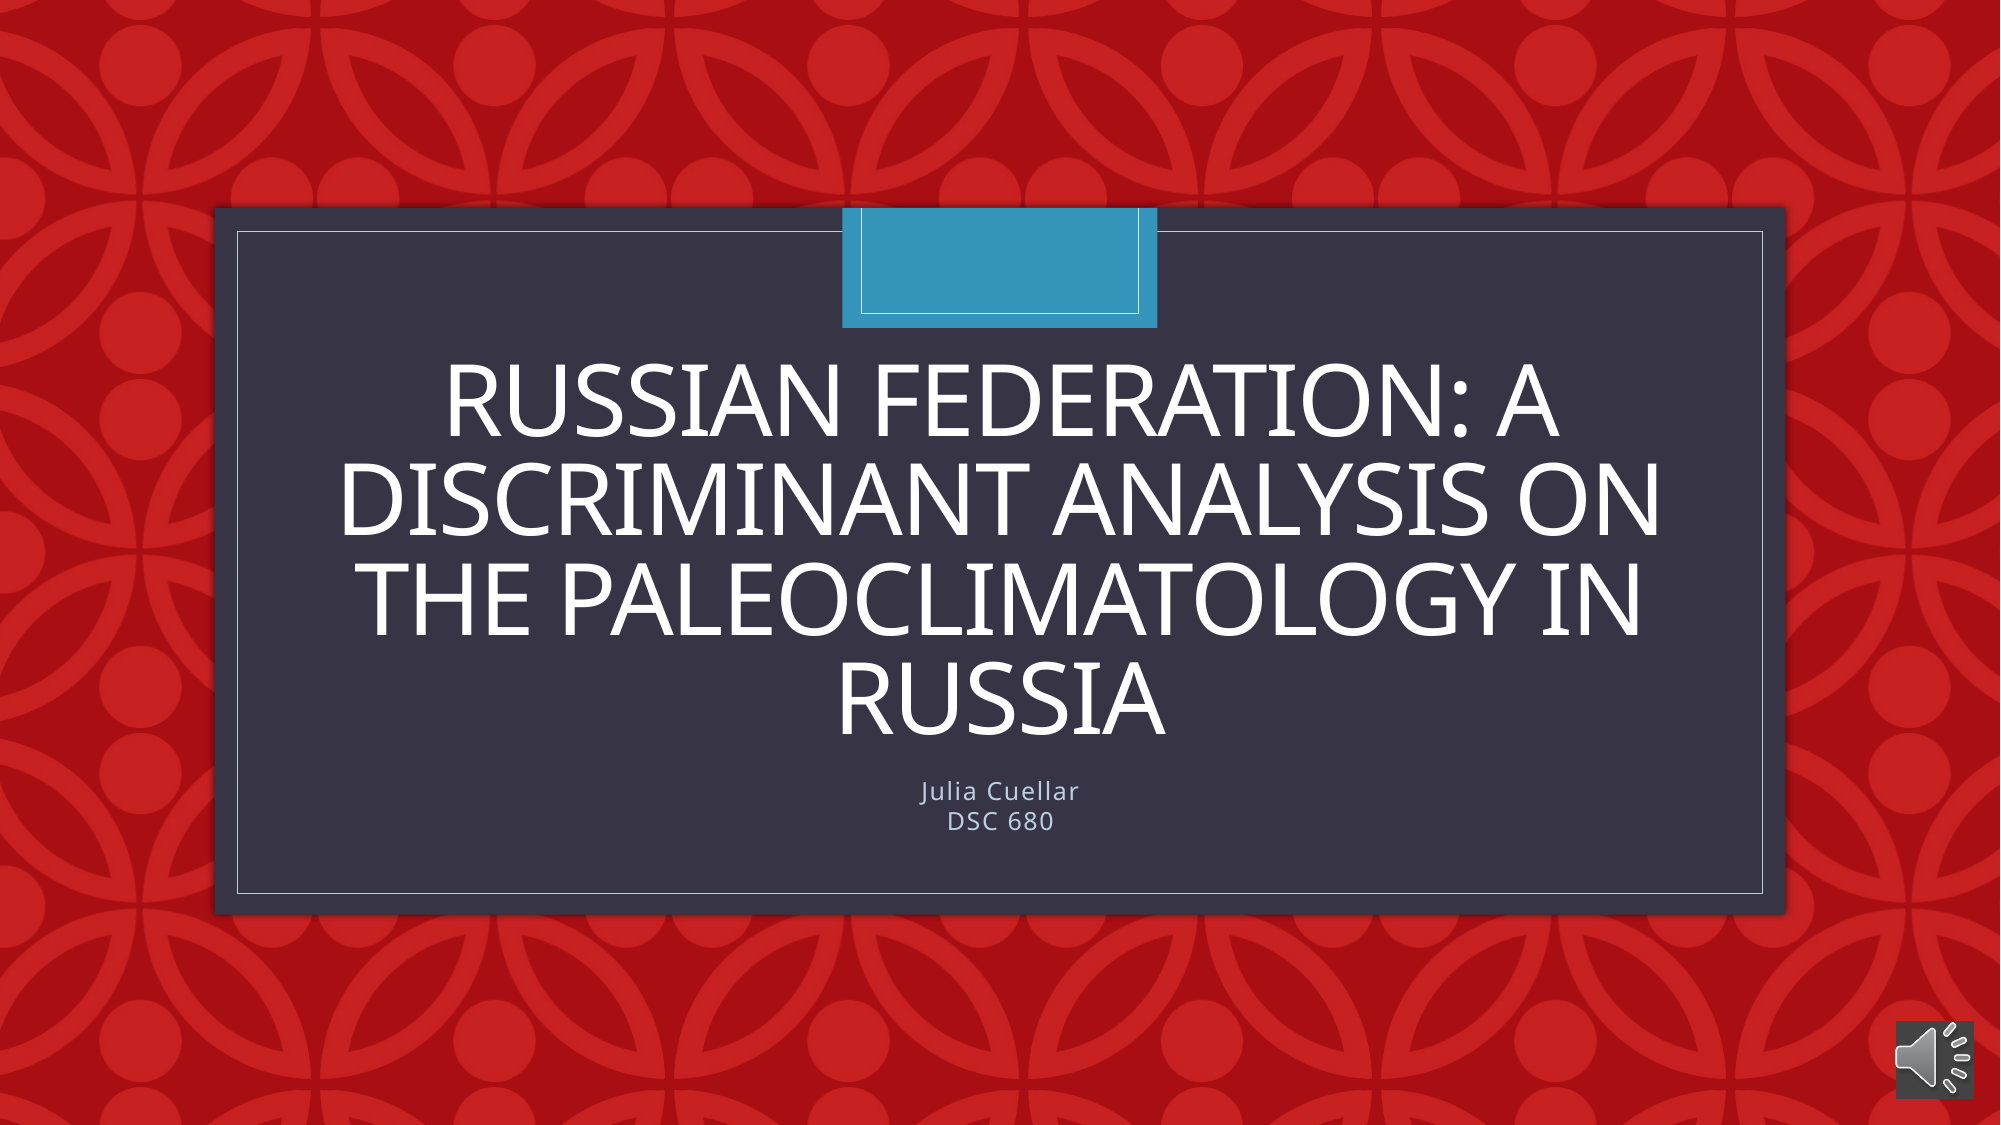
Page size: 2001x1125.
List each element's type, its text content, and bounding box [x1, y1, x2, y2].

title Russian Federation: A discriminant analysis on the paleoclimatology in Russia [256, 343, 1744, 768]
subtitle Julia Cuellar DSC 680 [256, 768, 1745, 844]
picture [1894, 1019, 1975, 1100]
